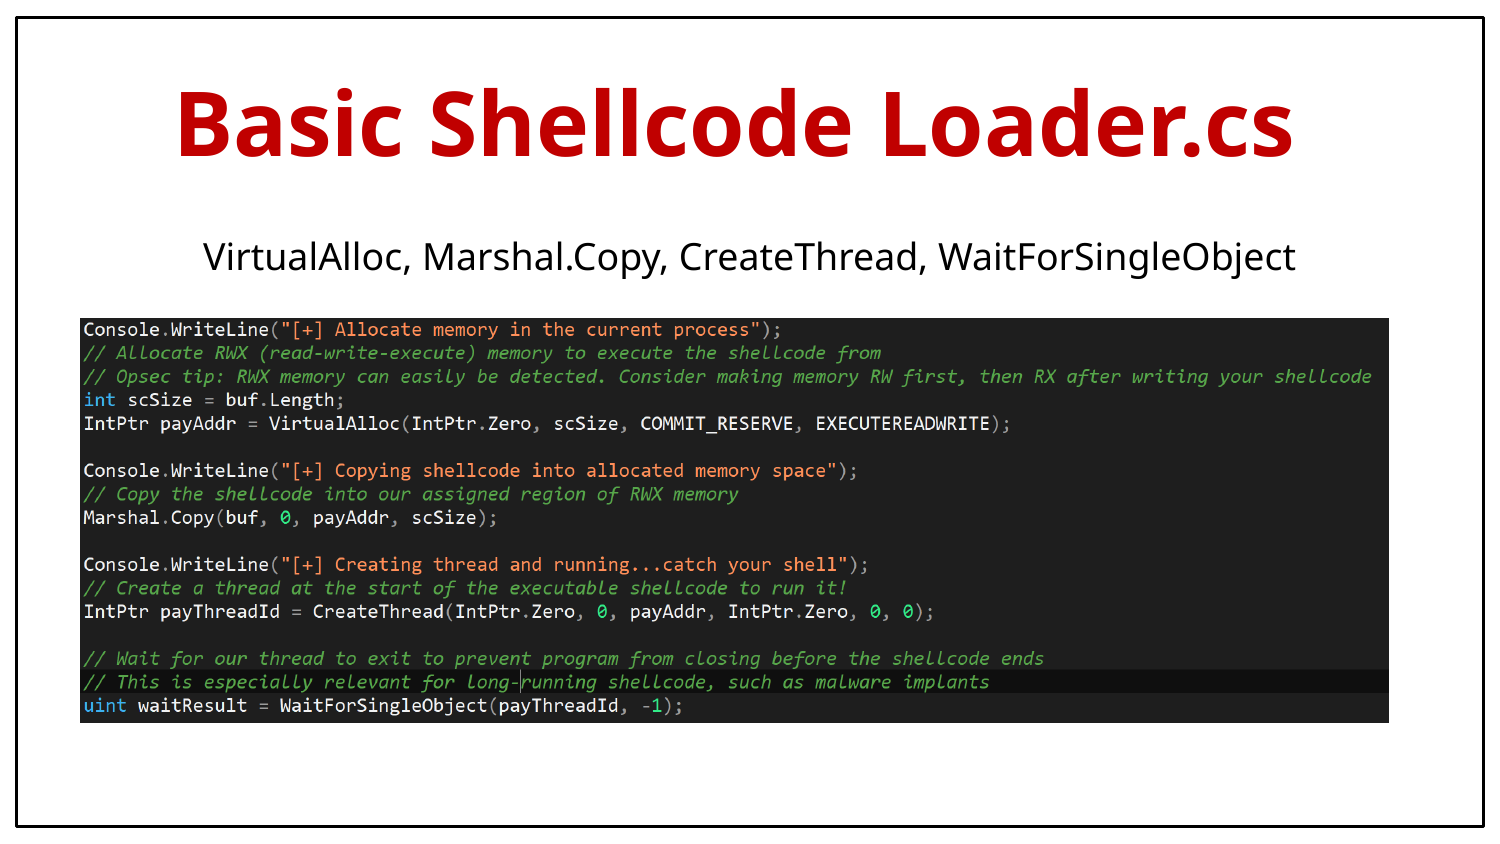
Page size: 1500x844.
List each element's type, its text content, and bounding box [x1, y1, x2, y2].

text_box VirtualAlloc, Marshal.Copy, CreateThread, WaitForSingleObject [174, 225, 1326, 286]
picture [79, 318, 1389, 724]
title Basic Shellcode Loader.cs [102, 51, 1367, 168]
